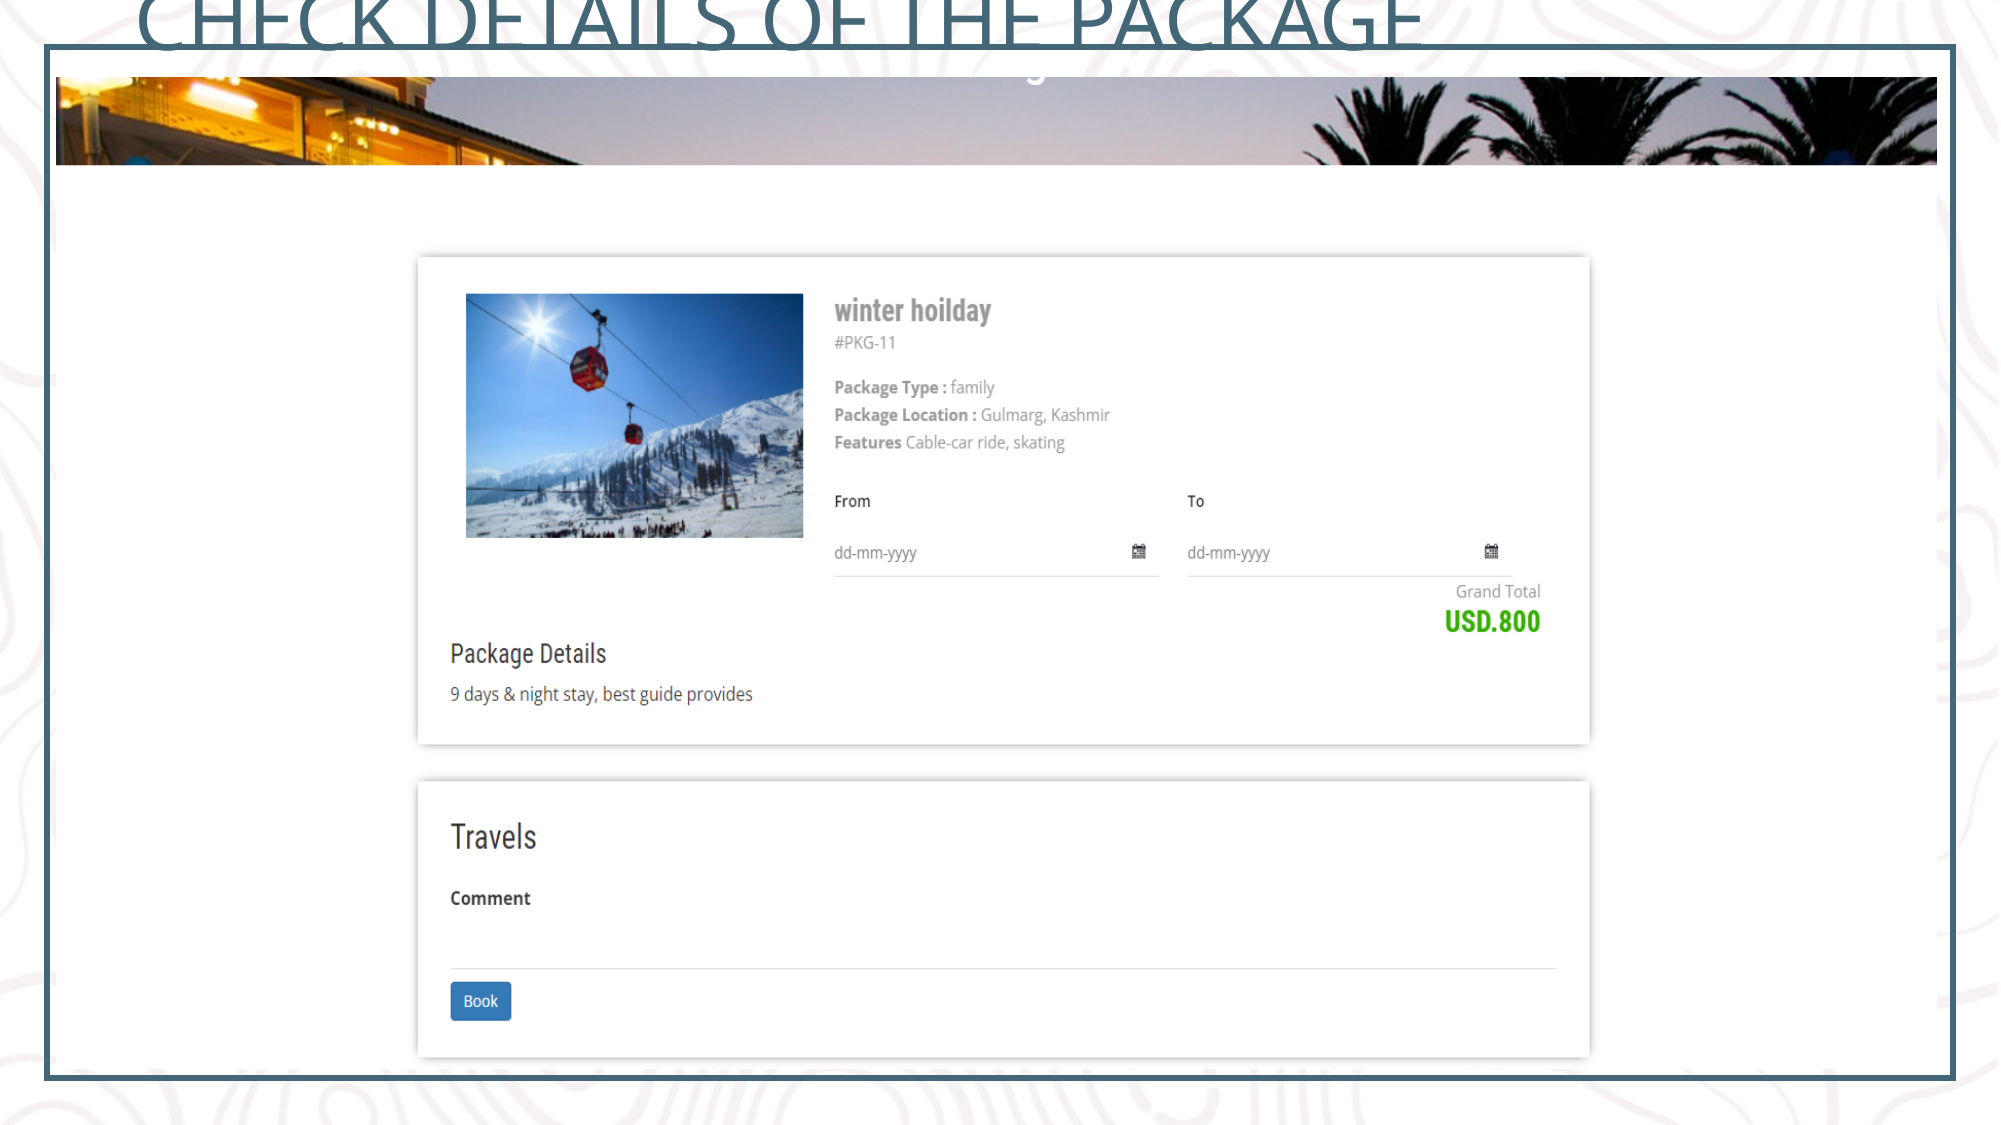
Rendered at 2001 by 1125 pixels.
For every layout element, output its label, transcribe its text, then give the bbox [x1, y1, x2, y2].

title Check details of the package [134, 0, 1960, 57]
picture [56, 77, 1937, 1069]
